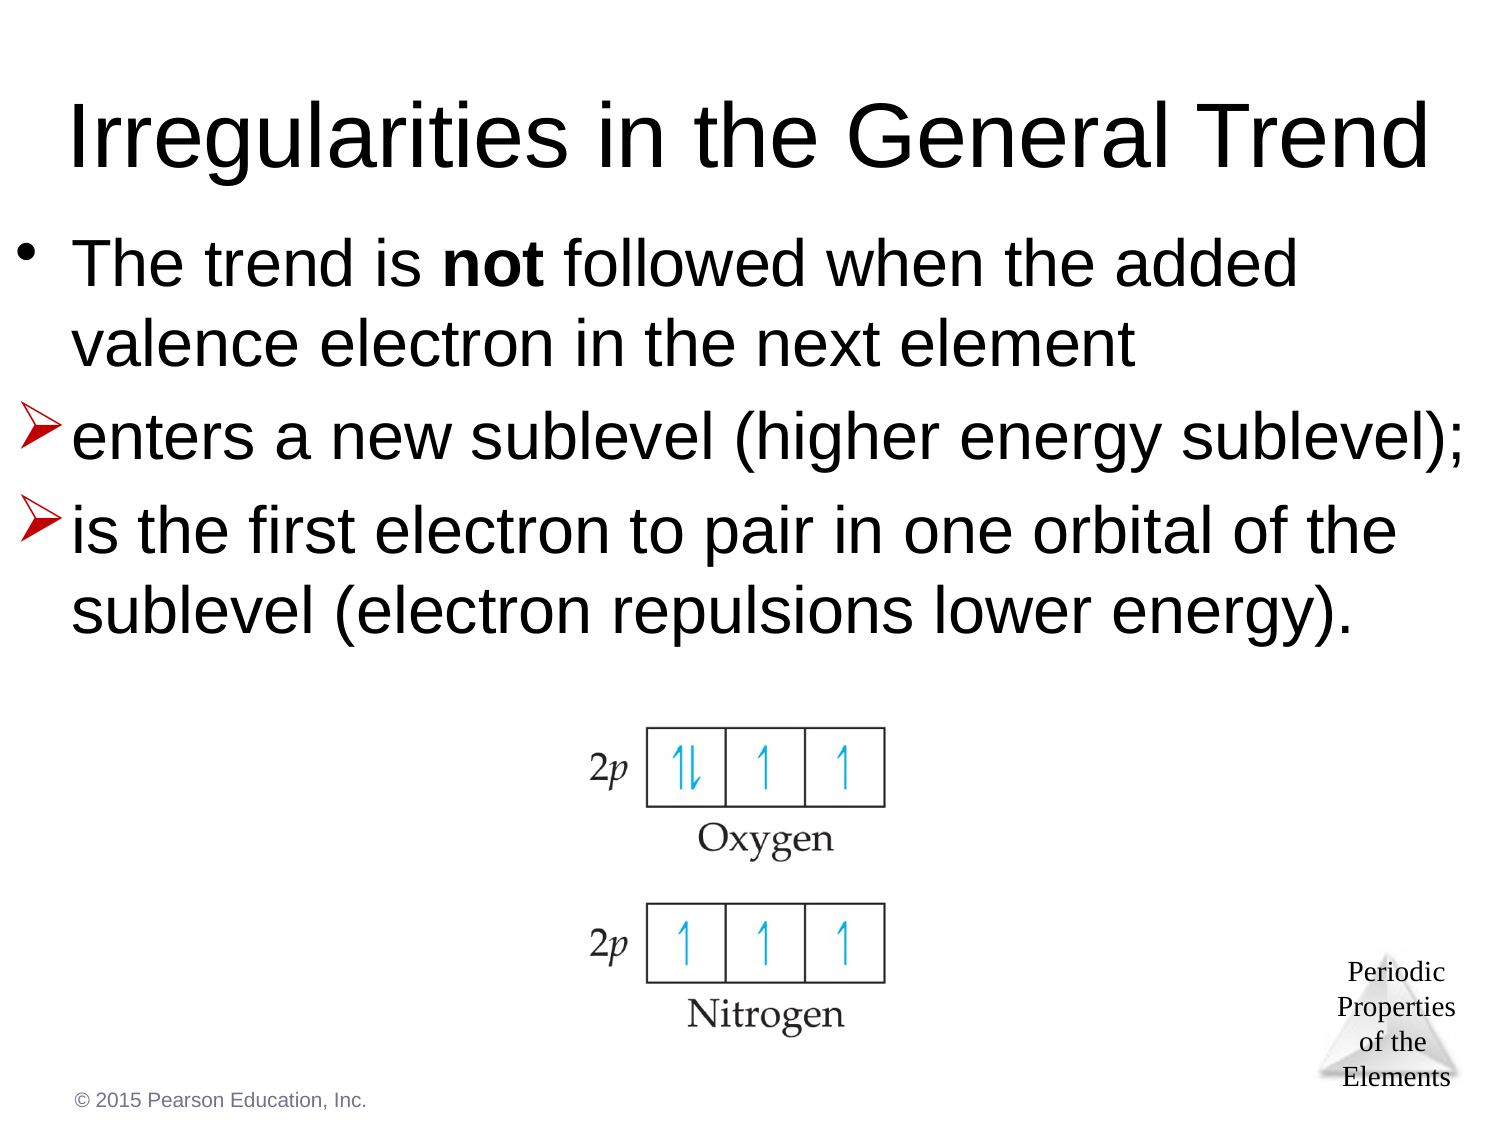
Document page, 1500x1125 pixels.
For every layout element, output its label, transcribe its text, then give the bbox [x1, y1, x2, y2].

title Irregularities in the General Trend [0, 37, 1500, 212]
picture [1275, 899, 1500, 1125]
picture [587, 724, 888, 1038]
list The trend is not followed when the added valence electron in the next element enters a new sublevel (higher energy sublevel); is the first electron to pair in one orbital of the sublevel (electron repulsions lower energy). [0, 212, 1500, 663]
